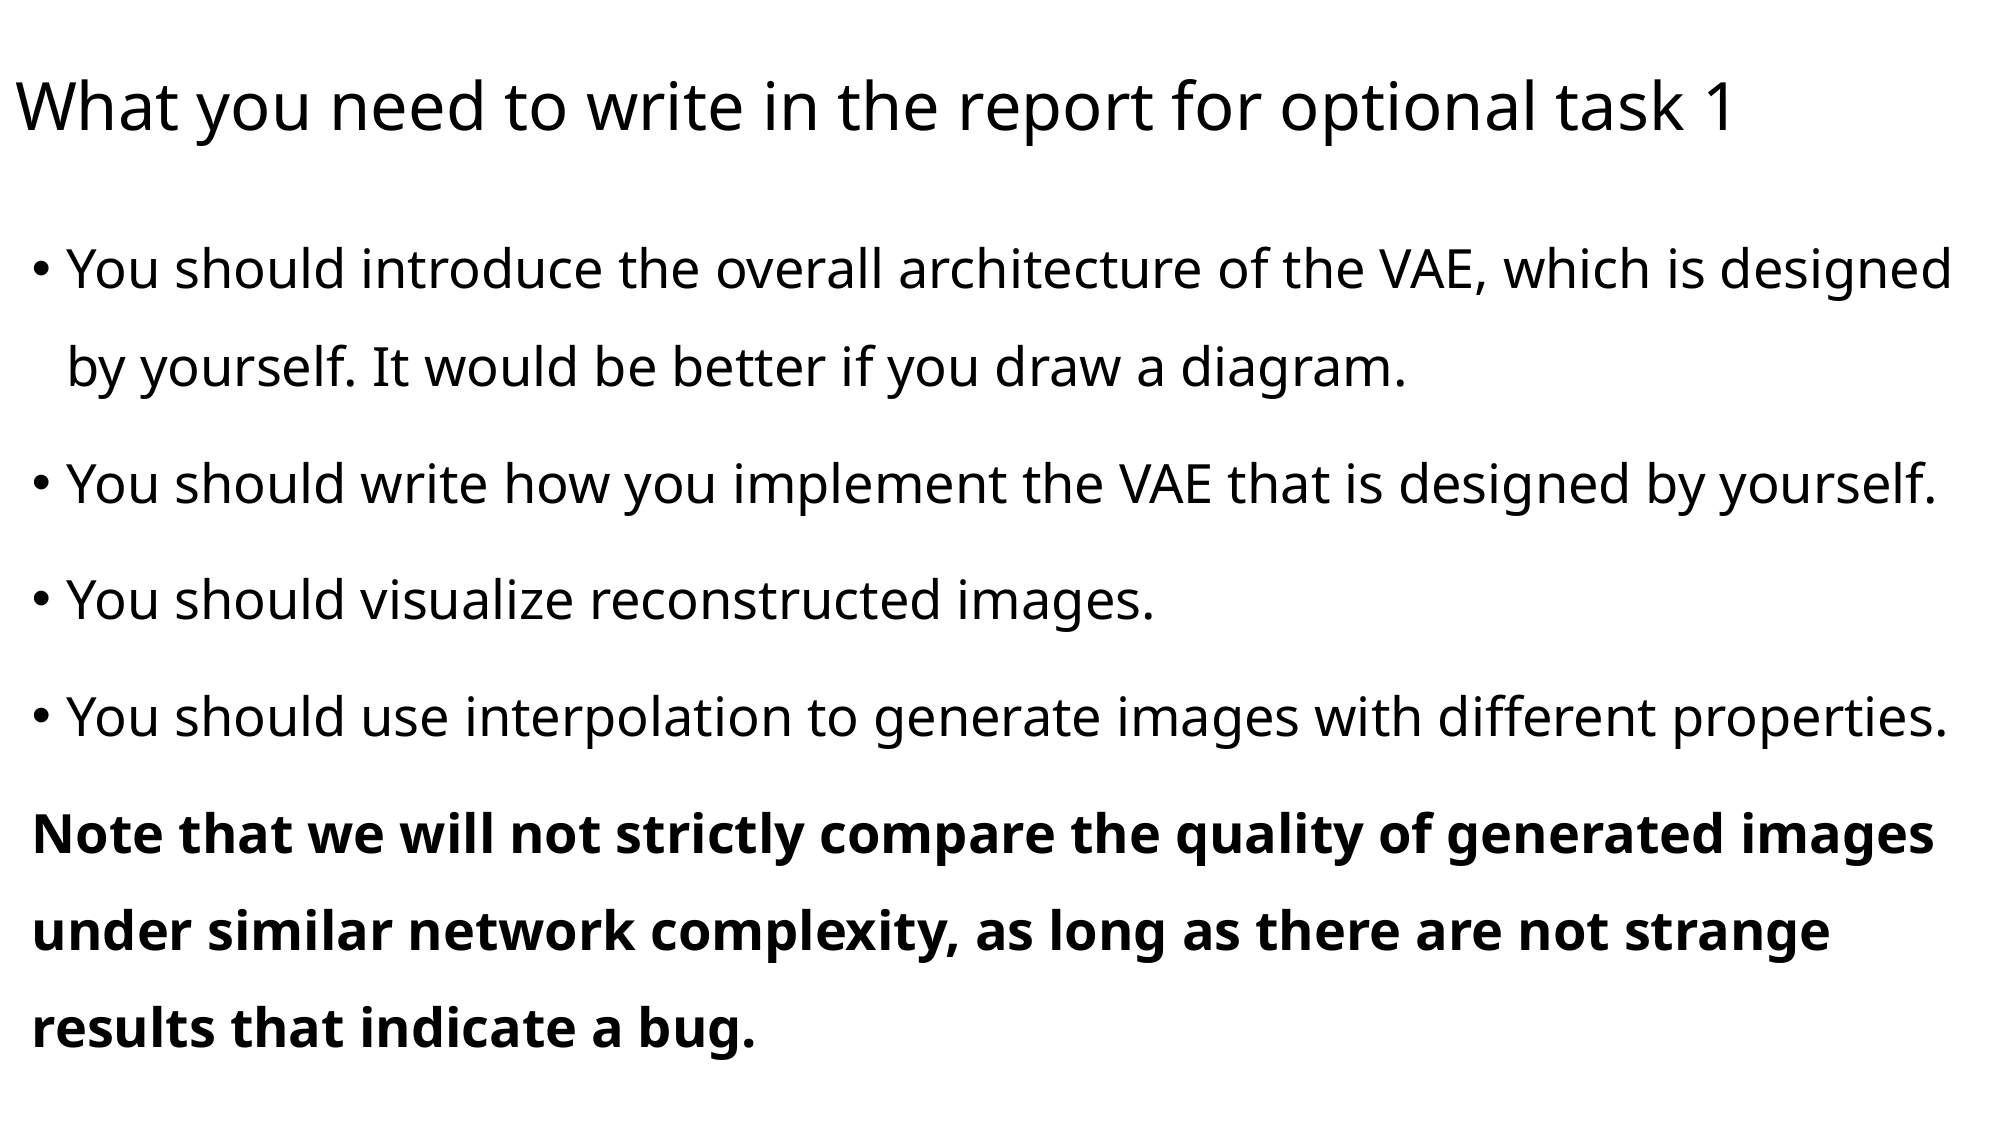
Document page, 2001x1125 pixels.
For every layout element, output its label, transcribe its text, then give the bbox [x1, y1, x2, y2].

list You should introduce the overall architecture of the VAE, which is designed by yourself. It would be better if you draw a diagram. You should write how you implement the VAE that is designed by yourself. You should visualize reconstructed images. You should use interpolation to generate images with different properties. Note that we will not strictly compare the quality of generated images under similar network complexity, as long as there are not strange results that indicate a bug. [16, 195, 1987, 1101]
title What you need to write in the report for optional task 1 [0, 0, 1849, 218]
